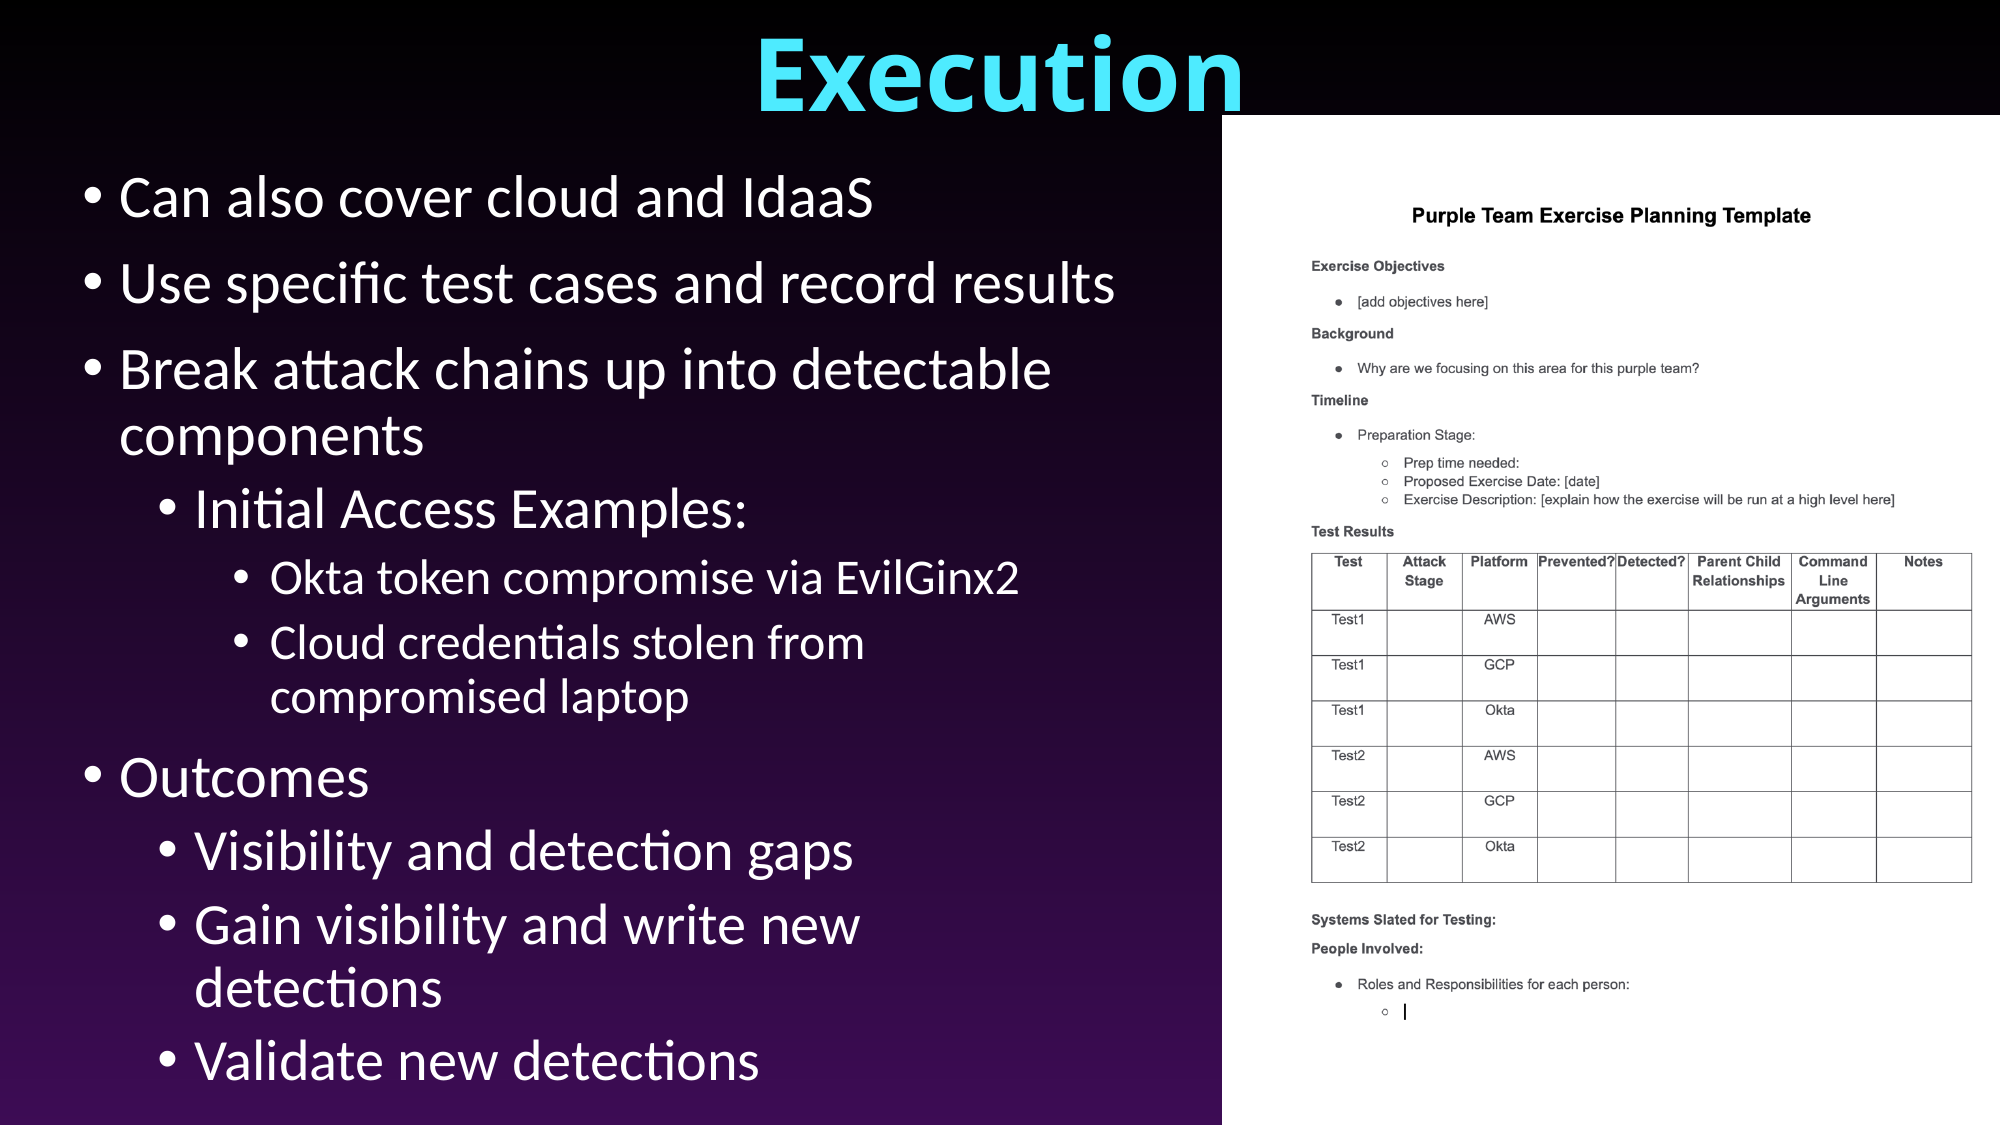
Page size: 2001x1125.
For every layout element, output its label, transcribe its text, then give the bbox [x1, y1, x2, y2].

list Can also cover cloud and IdaaS Use specific test cases and record results Break attack chains up into detectable components Initial Access Examples: Okta token compromise via EvilGinx2 Cloud credentials stolen from compromised laptop Outcomes Visibility and detection gaps Gain visibility and write new detections Validate new detections [67, 158, 1133, 1009]
title Execution [137, 16, 1863, 141]
picture [1222, 115, 2000, 1125]
